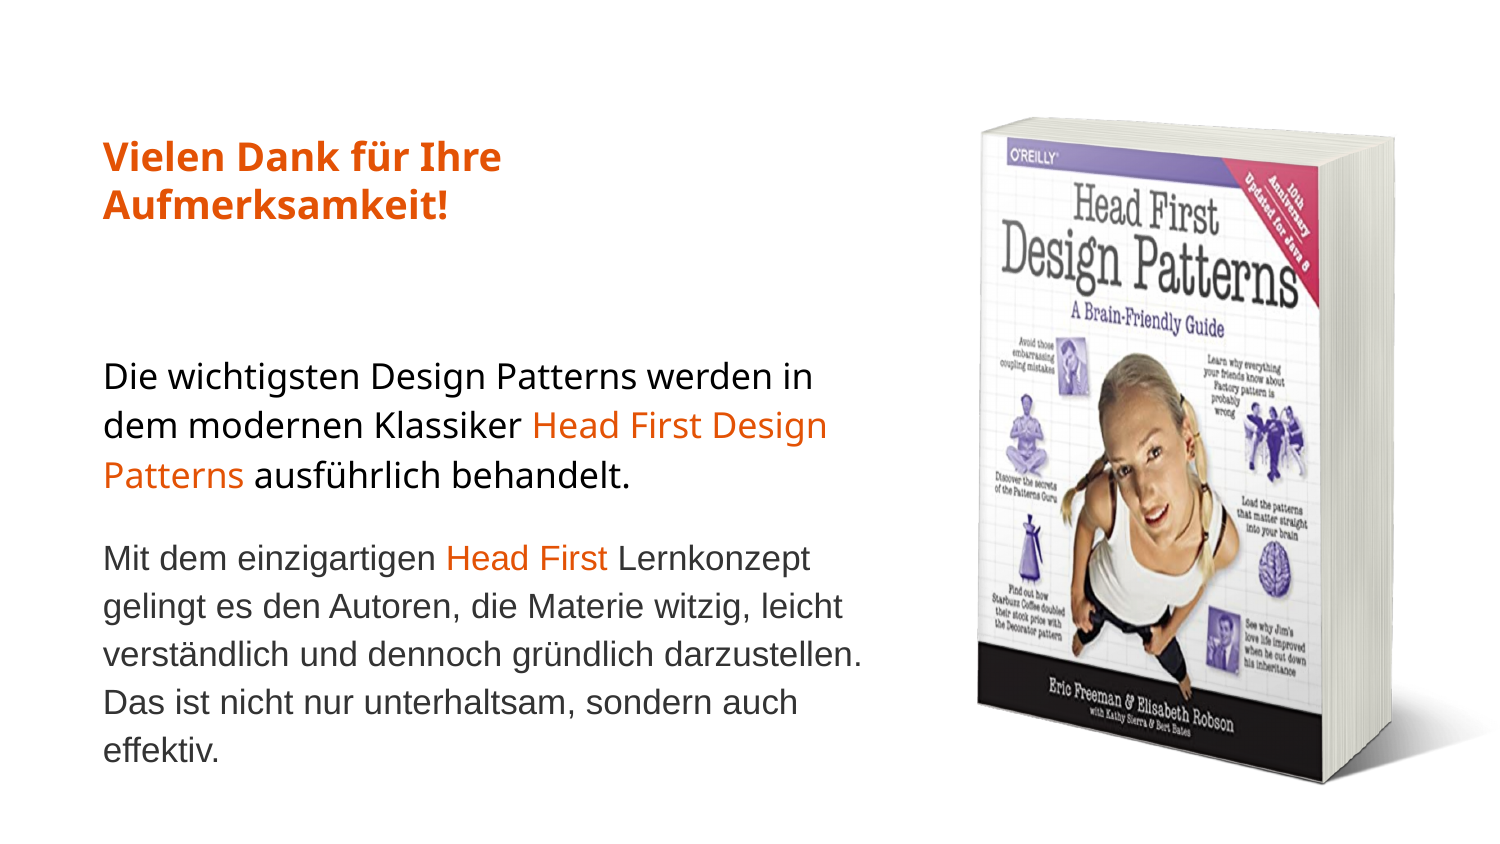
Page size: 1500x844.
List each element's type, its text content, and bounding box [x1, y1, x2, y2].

title Vielen Dank für Ihre Aufmerksamkeit! [87, 116, 941, 243]
picture [976, 116, 1500, 787]
title Die wichtigsten Design Patterns werden in dem modernen Klassiker Head First Design Patterns ausführlich behandelt. Mit dem einzigartigen Head First Lernkonzept gelingt es den Autoren, die Materie witzig, leicht verständlich und dennoch gründlich darzustellen. Das ist nicht nur unterhaltsam, sondern auch effektiv. [87, 332, 904, 797]
